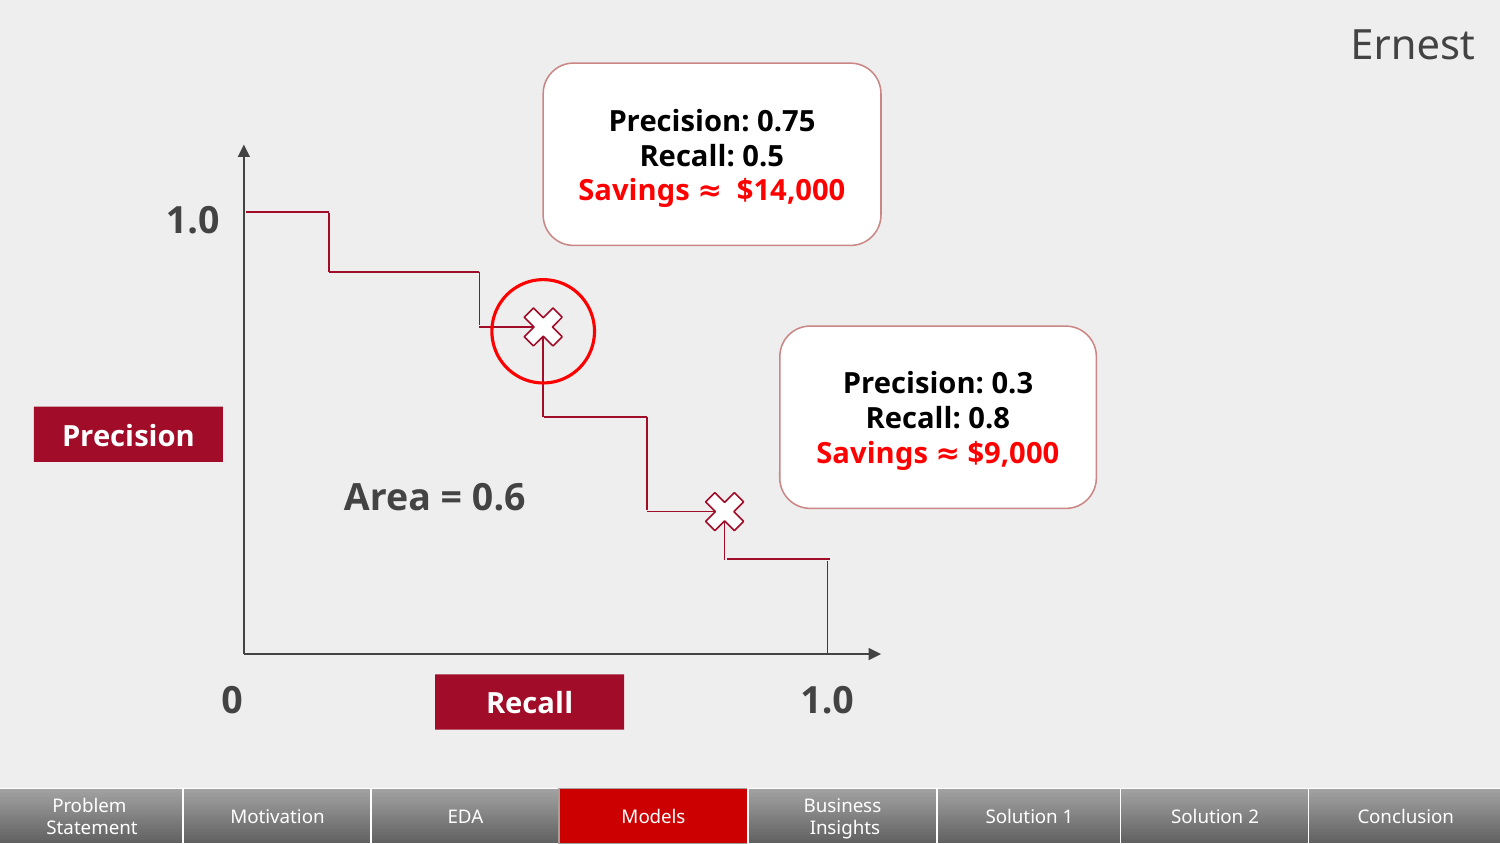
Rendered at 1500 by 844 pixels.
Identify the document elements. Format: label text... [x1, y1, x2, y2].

text_box [705, 492, 744, 531]
text_box Problem Statement [0, 788, 182, 844]
text_box 0 [183, 653, 281, 736]
text_box [492, 279, 595, 383]
text_box EDA [370, 788, 558, 844]
text_box Solution 2 [1120, 788, 1308, 844]
text_box Recall [435, 674, 625, 730]
text_box Motivation [182, 788, 370, 844]
text_box Area = 0.6 [316, 451, 554, 534]
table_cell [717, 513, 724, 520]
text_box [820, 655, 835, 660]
text_box Business Insights [747, 788, 937, 844]
text_box Ernest [1273, 12, 1486, 73]
text_box Precision: 0.3 Recall: 0.8 Savings ≈ $9,000 [779, 326, 1097, 509]
text_box Precision [33, 406, 223, 462]
text_box 1.0 [143, 174, 239, 256]
text_box 1.0 [778, 662, 876, 736]
text_box Conclusion [1308, 788, 1500, 844]
text_box Models [558, 788, 747, 844]
text_box Solution 1 [937, 788, 1120, 844]
text_box Precision: 0.75 Recall: 0.5 Savings ≈ $14,000 [543, 63, 881, 246]
text_box Motivation [491, 330, 542, 337]
